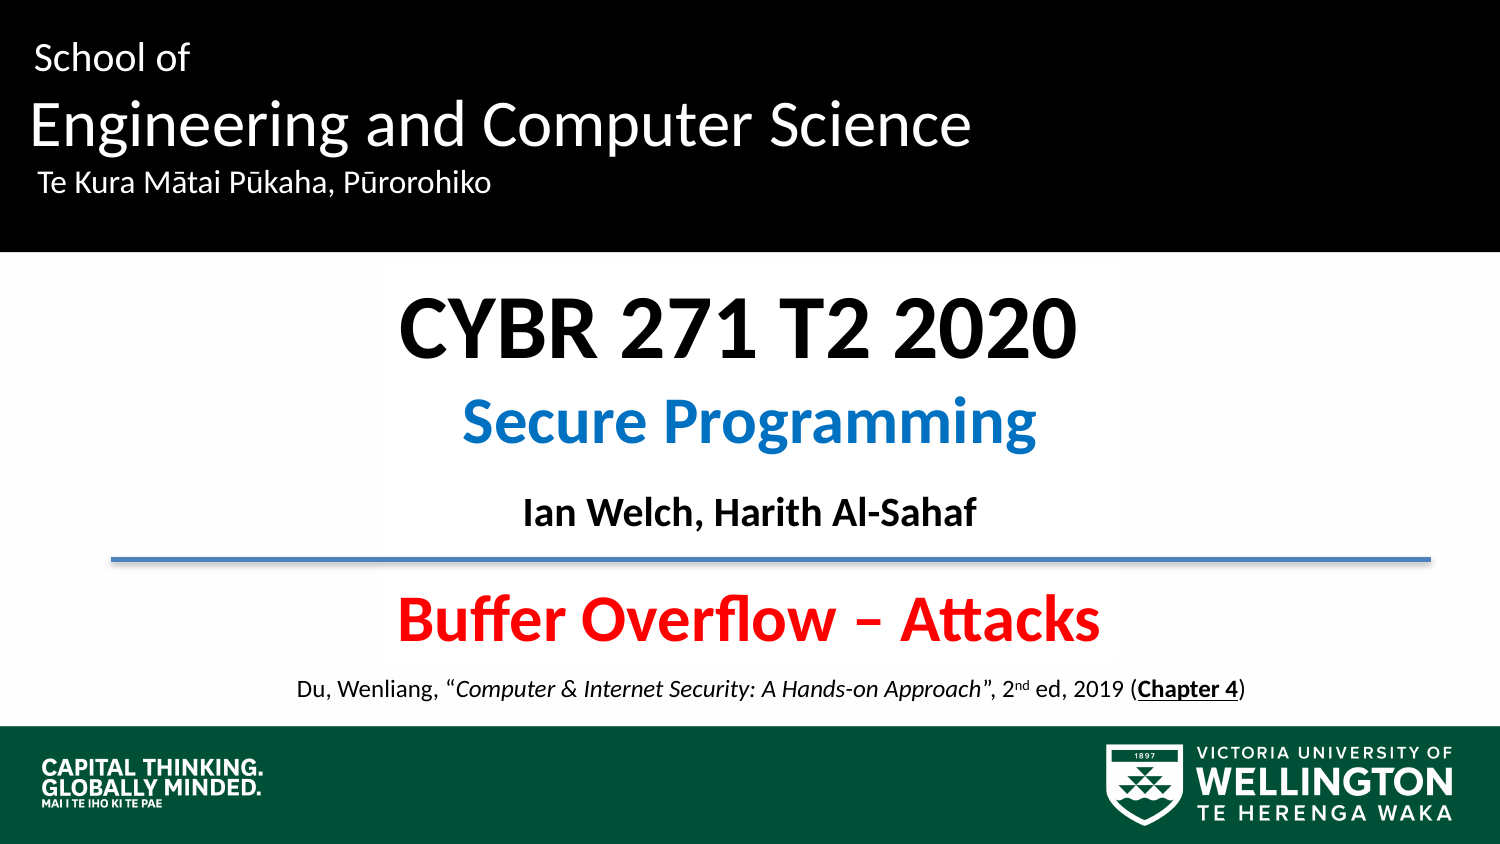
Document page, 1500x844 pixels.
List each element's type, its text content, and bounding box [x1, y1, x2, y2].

text_box CYBR 271 T2 2020 Secure Programming Ian Welch, Harith Al-Sahaf Buffer Overflow – Attacks [382, 570, 1118, 662]
text_box Du, Wenliang, “Computer & Internet Security: A Hands-on Approach”, 2nd ed, 2019 (Chapter 4) [111, 665, 1432, 711]
picture [0, 253, 1500, 844]
text_box School of Engineering and Computer Science Te Kura Mātai Pūkaha, Pūrorohiko [0, 0, 1500, 253]
text_box CYBR 271 T2 2020 Secure Programming Ian Welch, Harith Al-Sahaf Buffer Overflow – Attacks [382, 259, 1118, 556]
